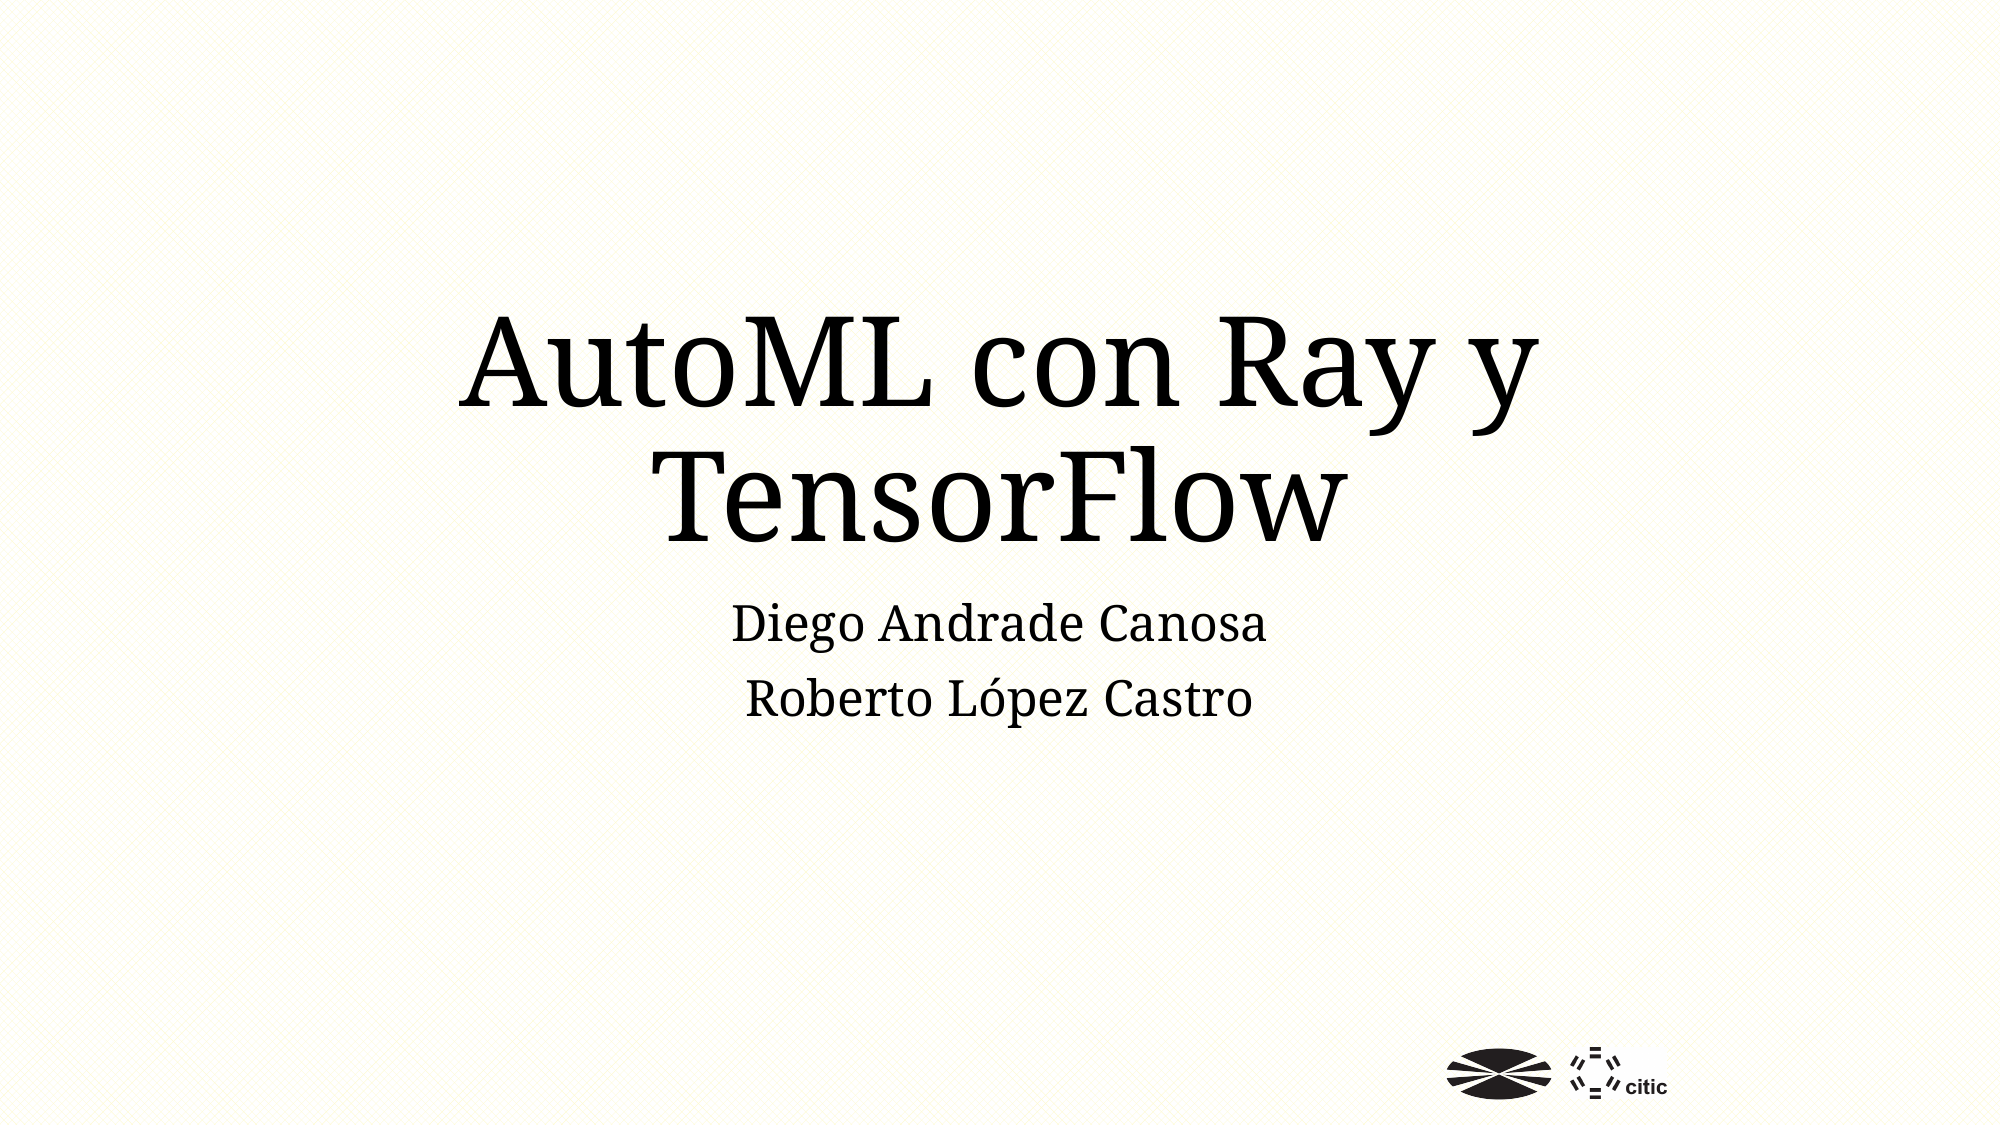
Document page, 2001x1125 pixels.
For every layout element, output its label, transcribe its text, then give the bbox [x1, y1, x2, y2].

subtitle Diego Andrade Canosa Roberto López Castro [249, 590, 1750, 863]
title AutoML con Ray y TensorFlow [249, 184, 1750, 576]
picture [1570, 1047, 1667, 1099]
picture [1445, 1047, 1553, 1101]
